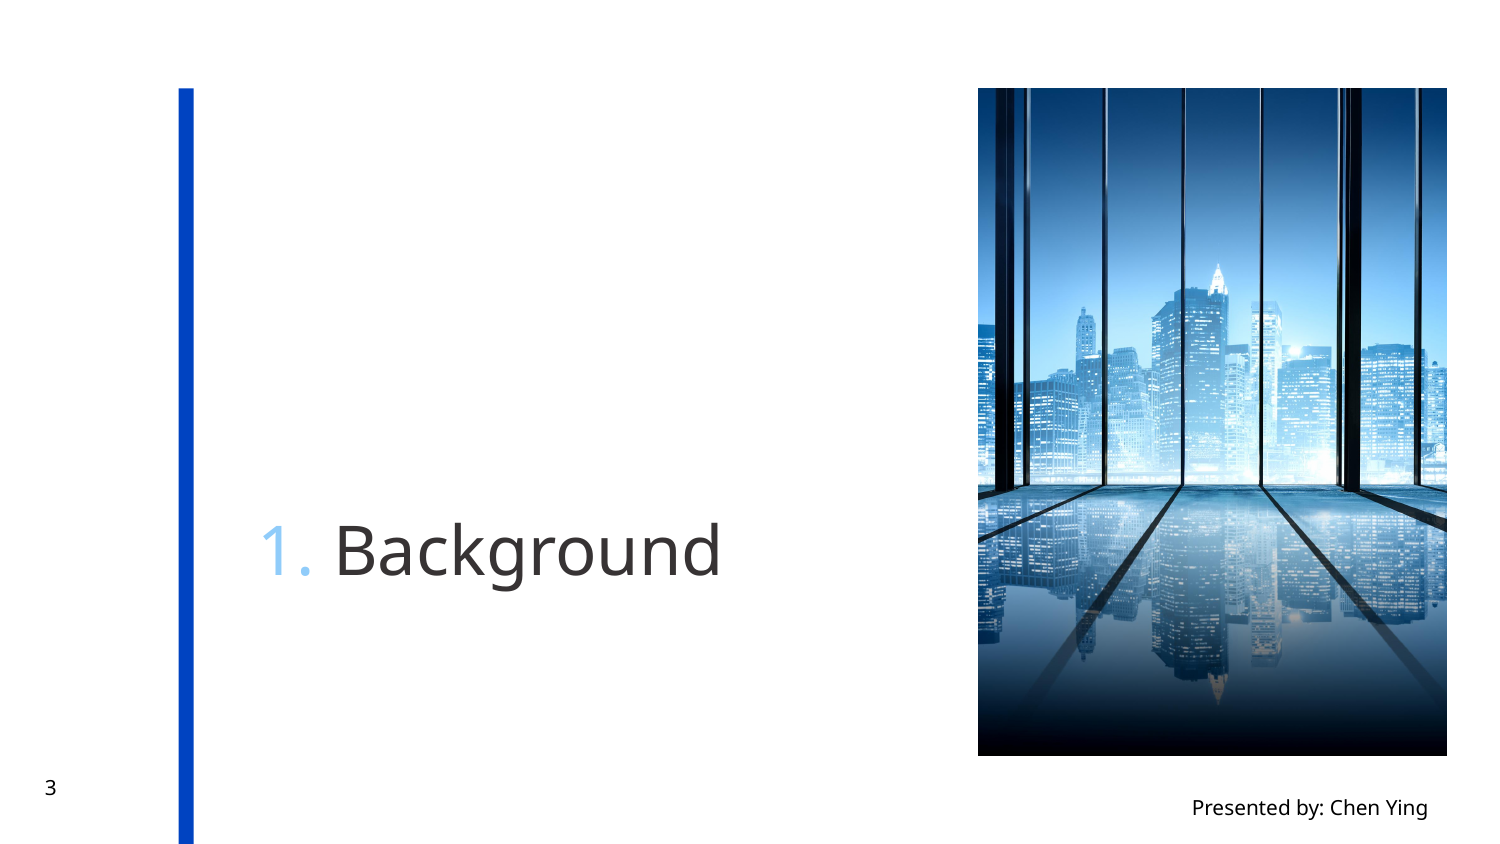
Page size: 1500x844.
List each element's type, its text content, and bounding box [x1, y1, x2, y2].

title 1. Background [242, 343, 890, 604]
picture [977, 88, 1448, 757]
slide_number 3 [29, 756, 120, 821]
text_box Presented by: Chen Ying [1033, 787, 1444, 828]
